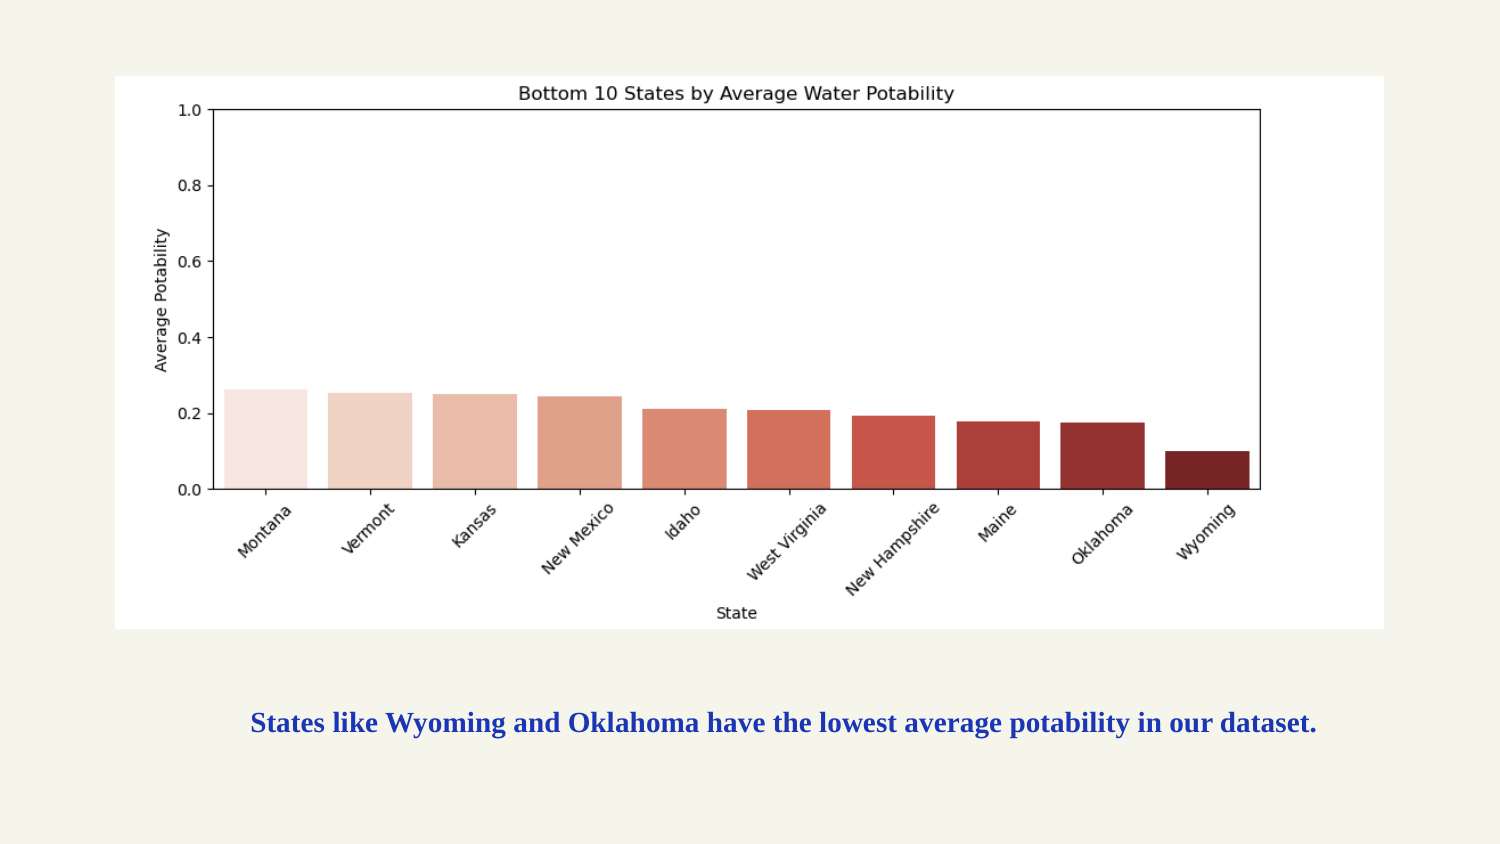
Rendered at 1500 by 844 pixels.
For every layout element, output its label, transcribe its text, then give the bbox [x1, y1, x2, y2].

picture [115, 75, 1385, 629]
text_box States like Wyoming and Oklahoma have the lowest average potability in our dataset. [151, 682, 1417, 753]
